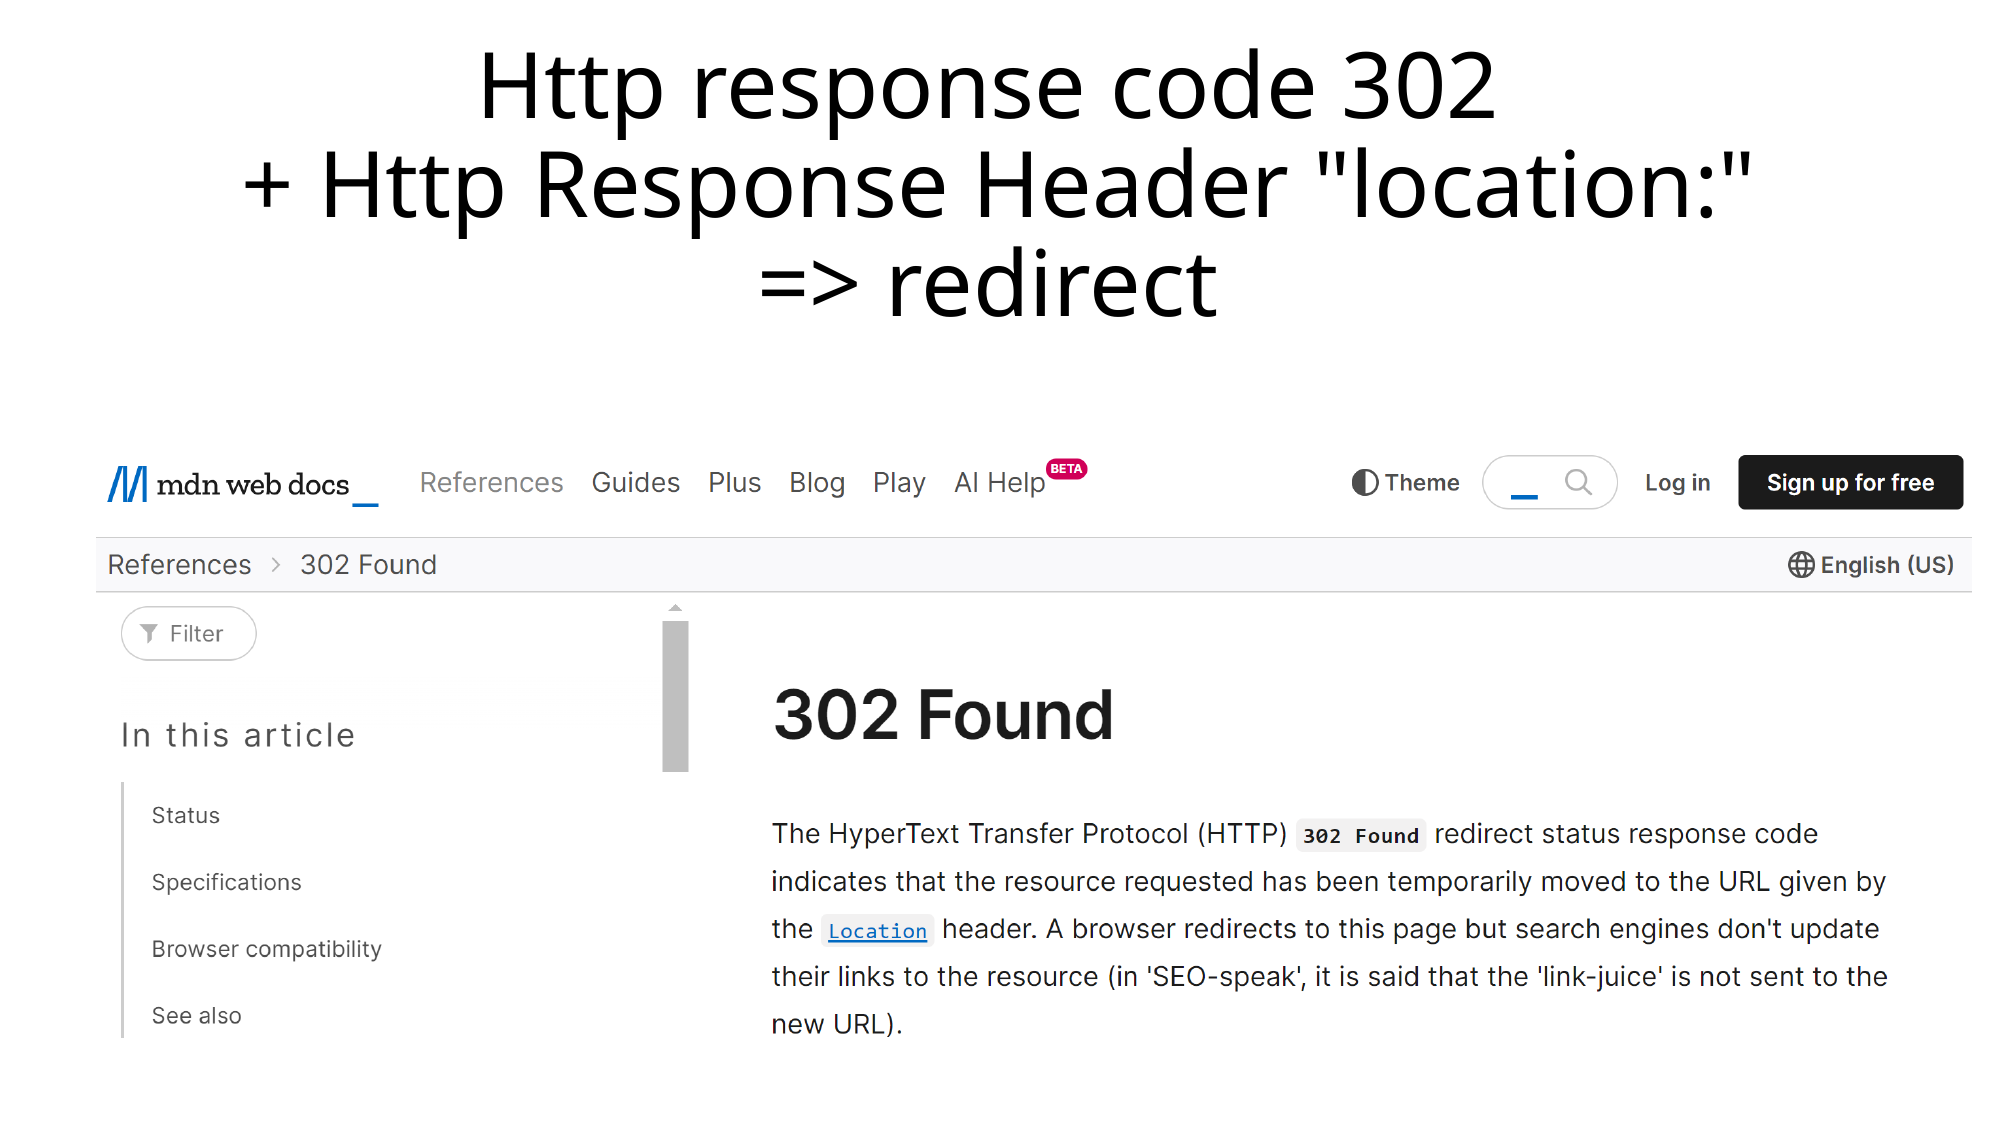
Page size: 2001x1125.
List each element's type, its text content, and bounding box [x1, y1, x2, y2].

picture [96, 431, 1973, 1038]
title Http response code 302 + Http Response Header "location:" => redirect [137, 37, 1863, 340]
